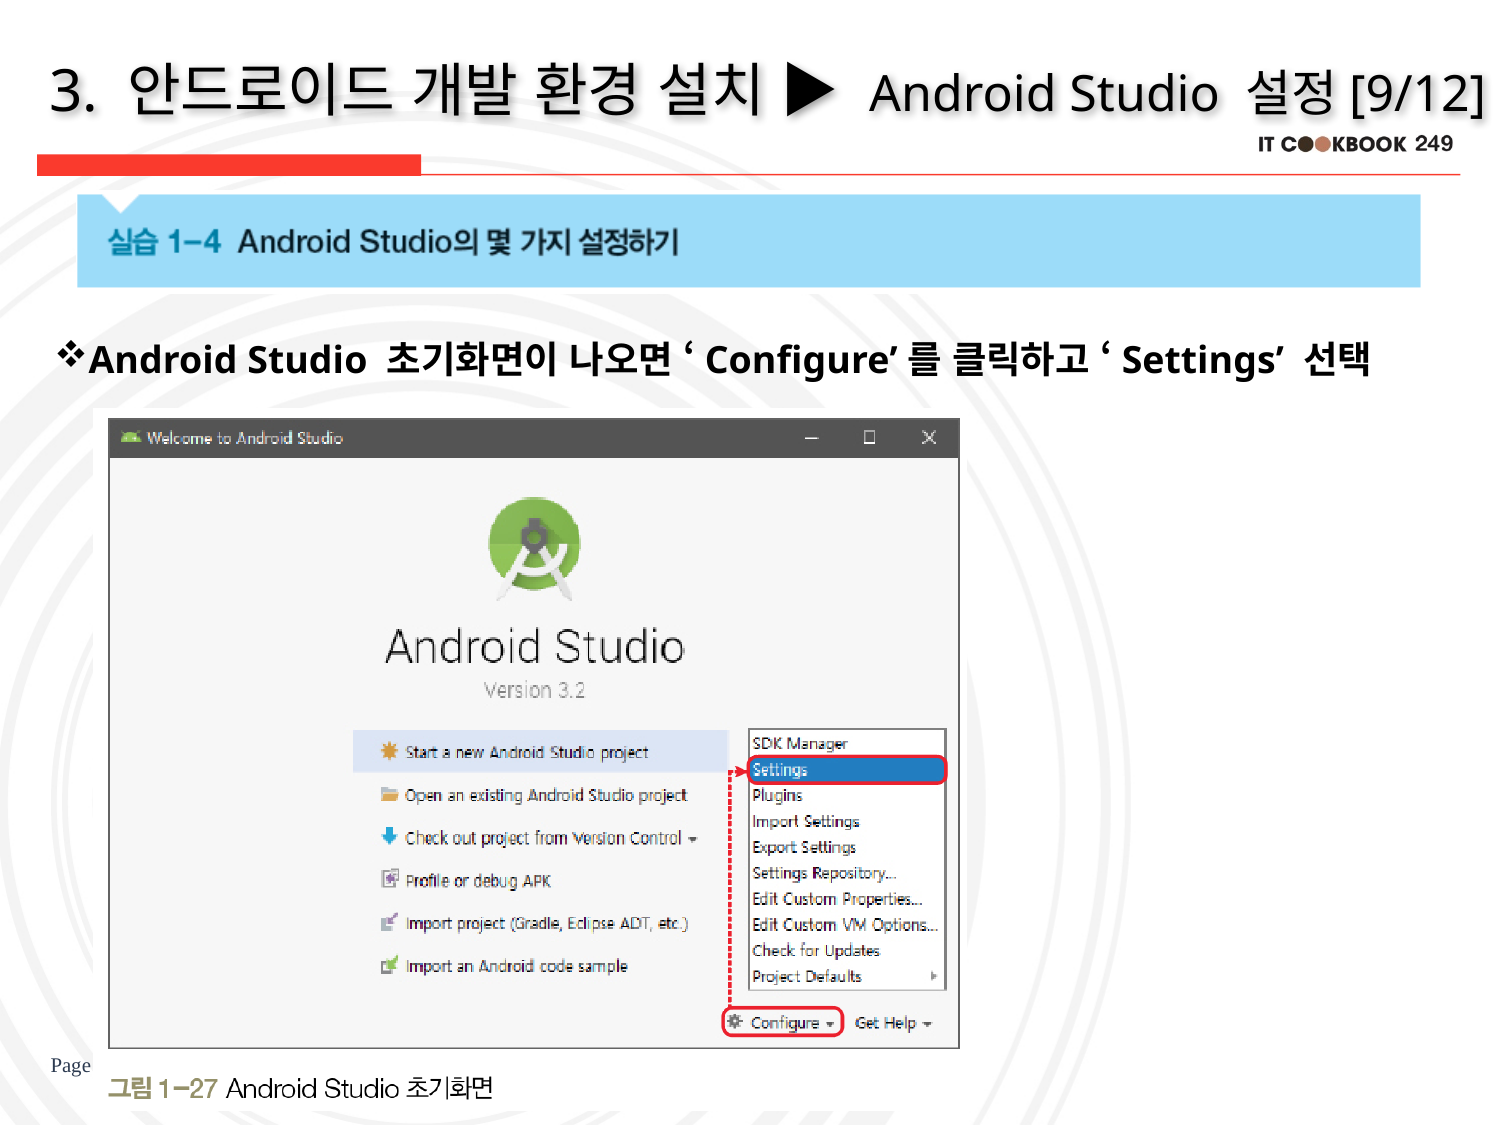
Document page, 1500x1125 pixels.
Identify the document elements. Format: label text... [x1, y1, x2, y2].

list Android Studio 초기화면이 나오면 ‘Configure’를 클릭하고 ‘Settings’ 선택 [54, 335, 1500, 1051]
title 3. 안드로이드 개발 환경 설치 ▶ Android Studio 설정[9/12] [48, 53, 1500, 161]
picture [0, 35, 1500, 1125]
